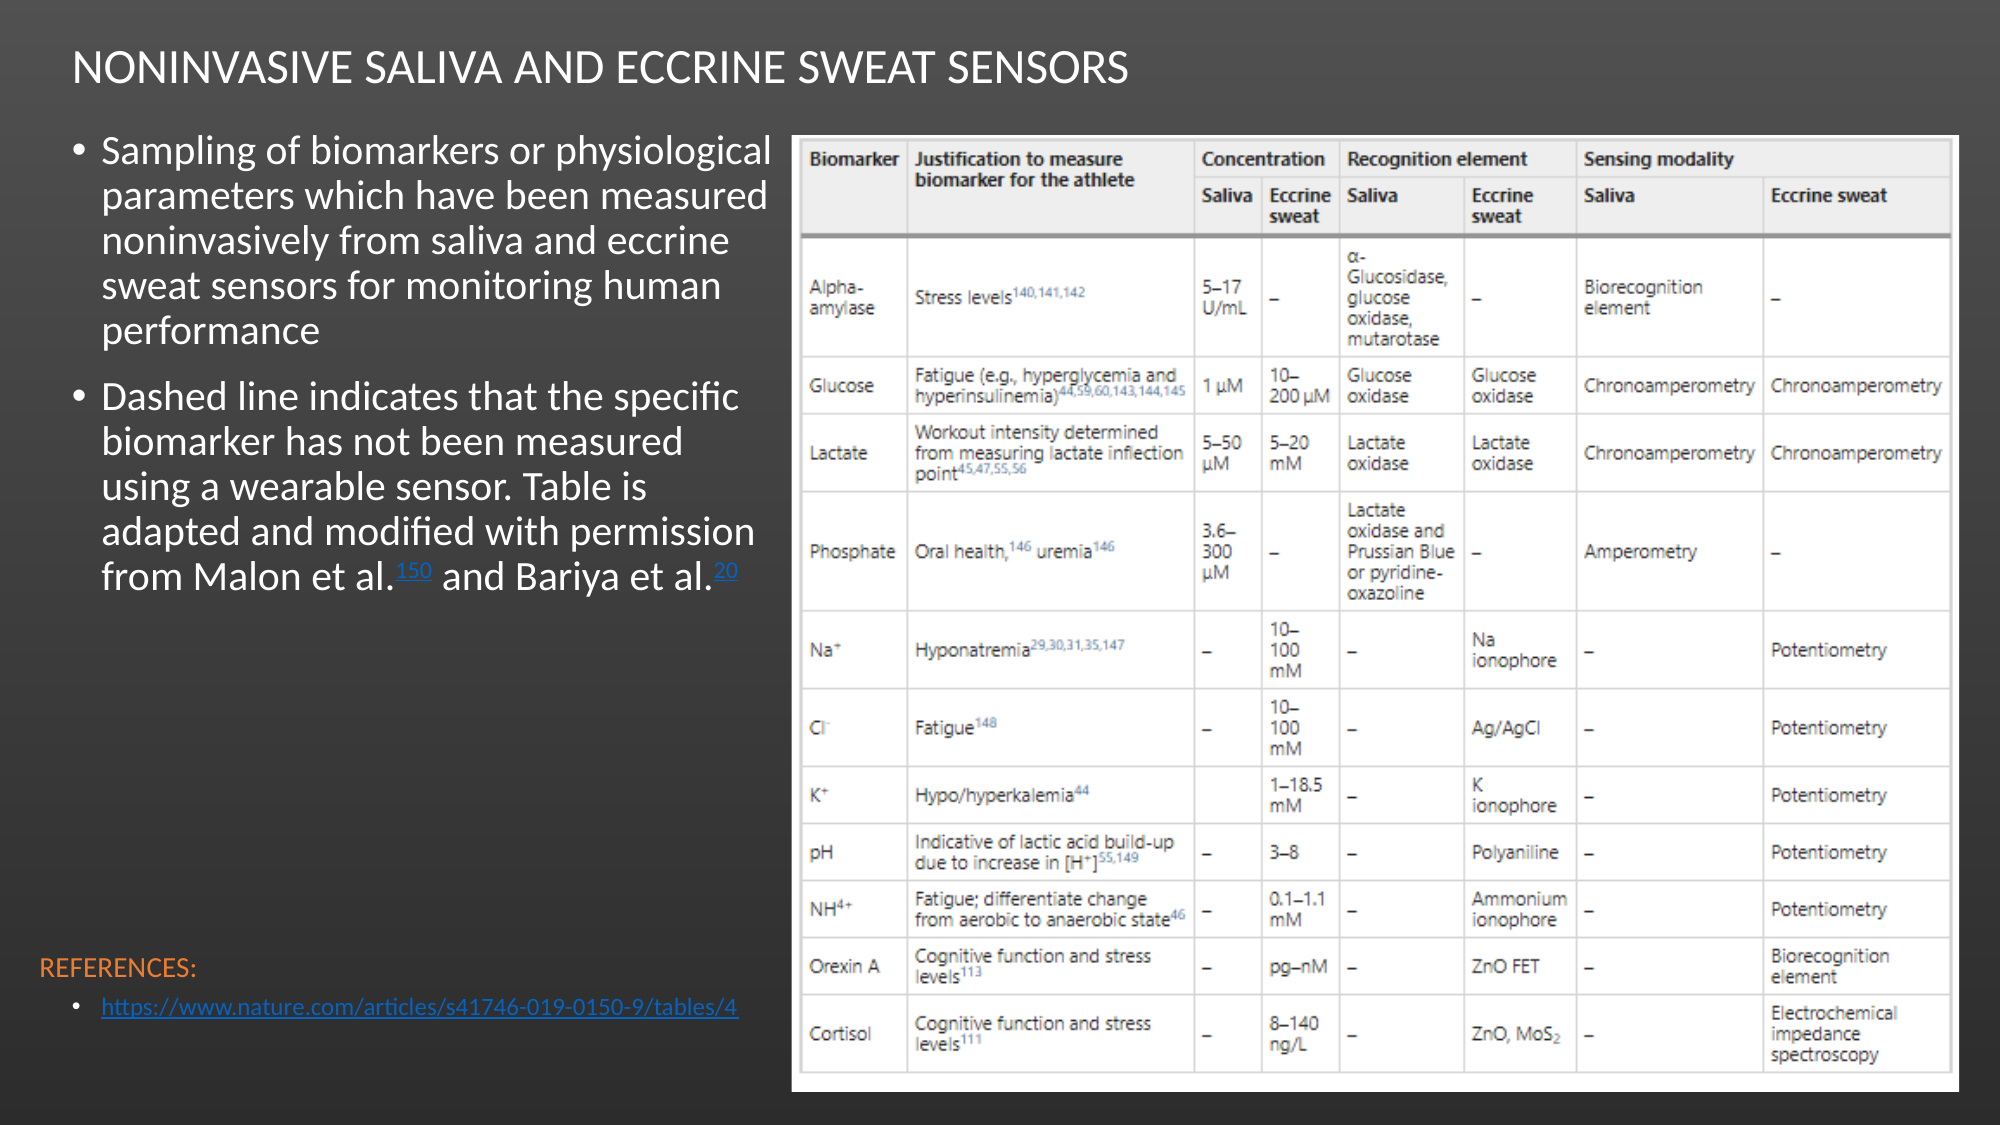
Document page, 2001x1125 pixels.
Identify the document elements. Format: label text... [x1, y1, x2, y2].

list https://www.nature.com/articles/s41746-019-0150-9/tables/4 [56, 986, 791, 1092]
picture [791, 135, 1960, 1092]
title noninvasive saliva and eccrine sweat sensors [56, 33, 1937, 103]
list Sampling of biomarkers or physiological parameters which have been measured noninvasively from saliva and eccrine sweat sensors for monitoring human performance Dashed line indicates that the specific biomarker has not been measured using a wearable sensor. Table is adapted and modified with permission from Malon et al.150 and Bariya et al.20 [56, 121, 792, 939]
